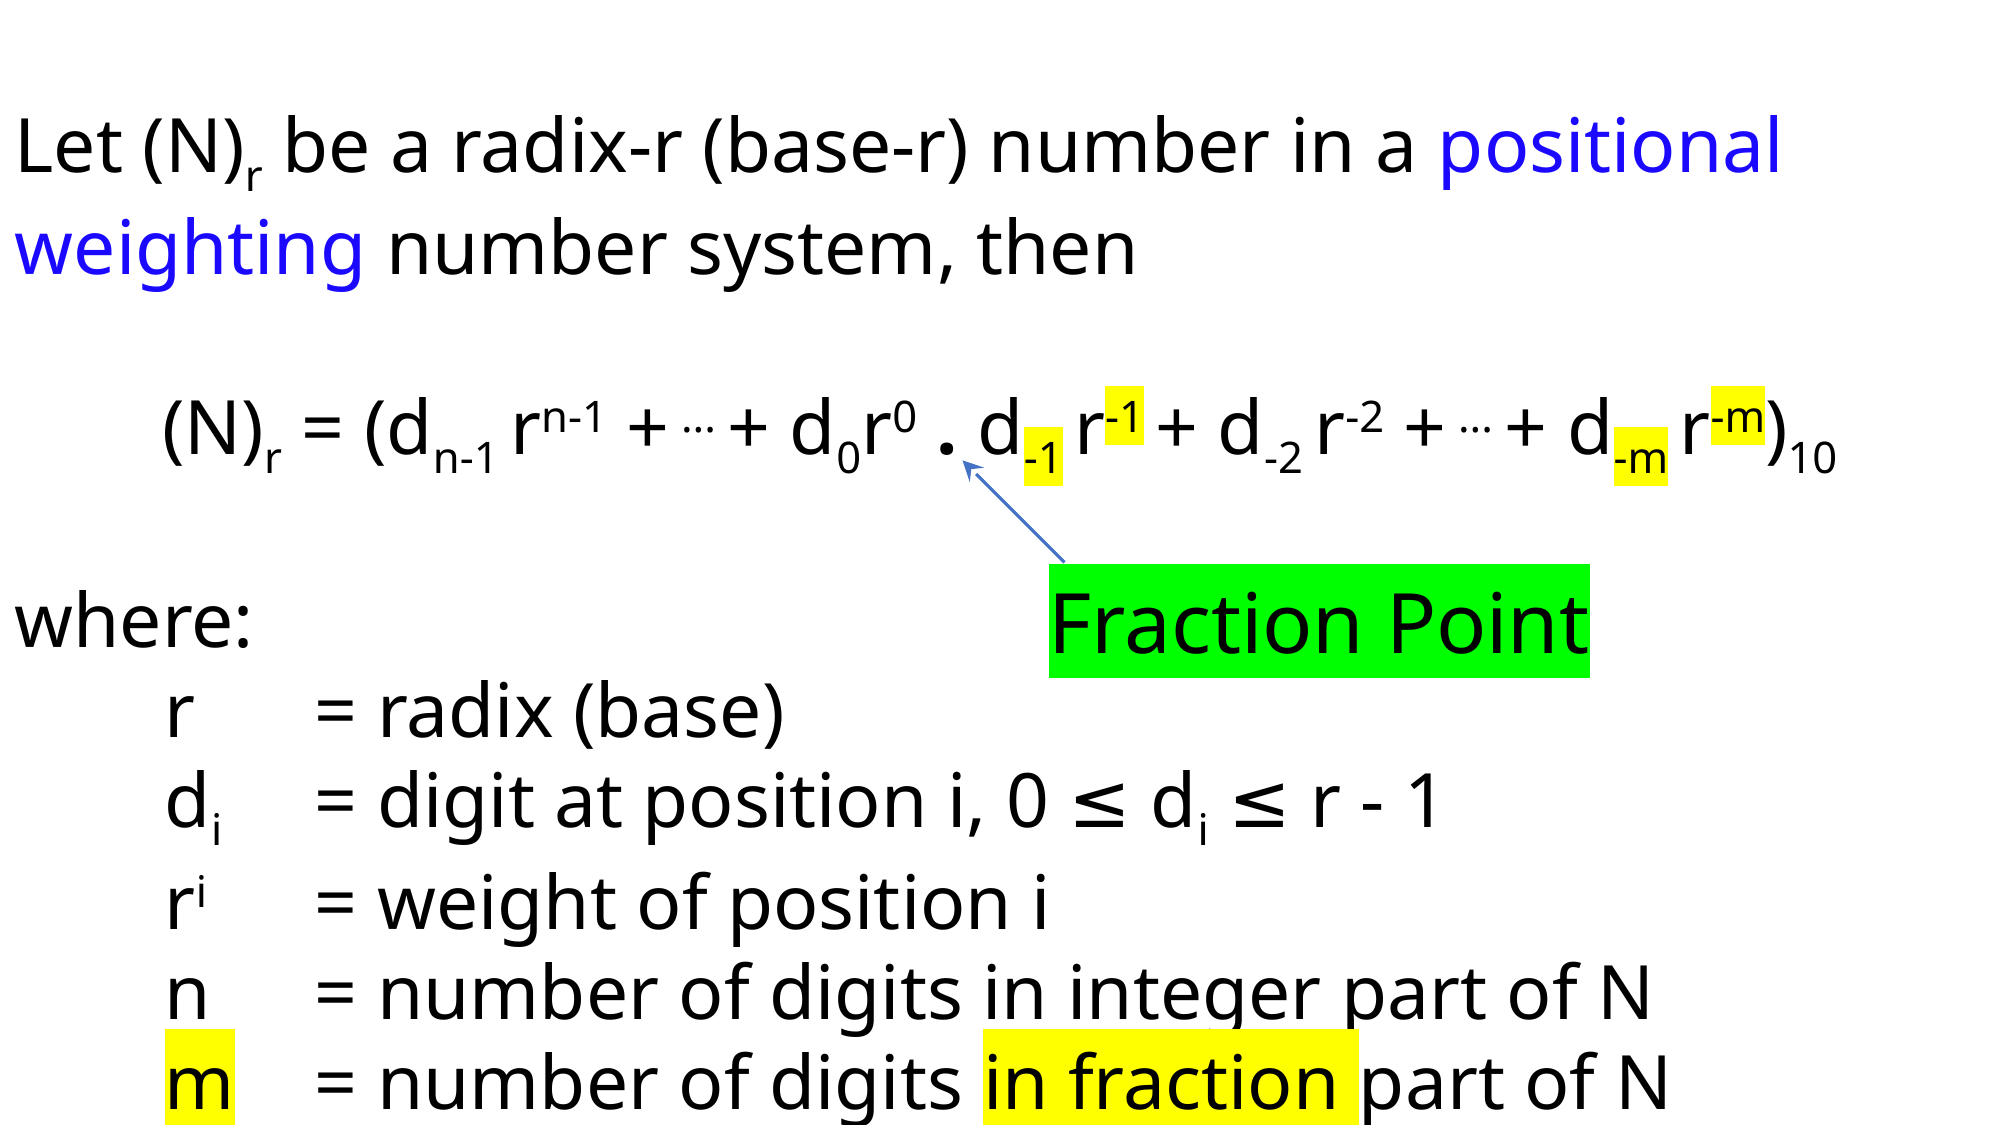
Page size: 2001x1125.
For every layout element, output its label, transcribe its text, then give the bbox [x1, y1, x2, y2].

text_box Let (N)r be a radix-r (base-r) number in a positional weighting number system, then (N)r = (dn-1 rn-1 + ... + d0r0 . d-1 r-1 + d-2 r-2 + ... + d-m r-m)10 where: r = radix (base) di = digit at position i, 0 ≤ di ≤ r - 1 ri = weight of position i n = number of digits in integer part of N m = number of digits in fraction part of N [0, 0, 2000, 1125]
text_box Fraction Point [1034, 562, 1605, 678]
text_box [962, 460, 1065, 563]
